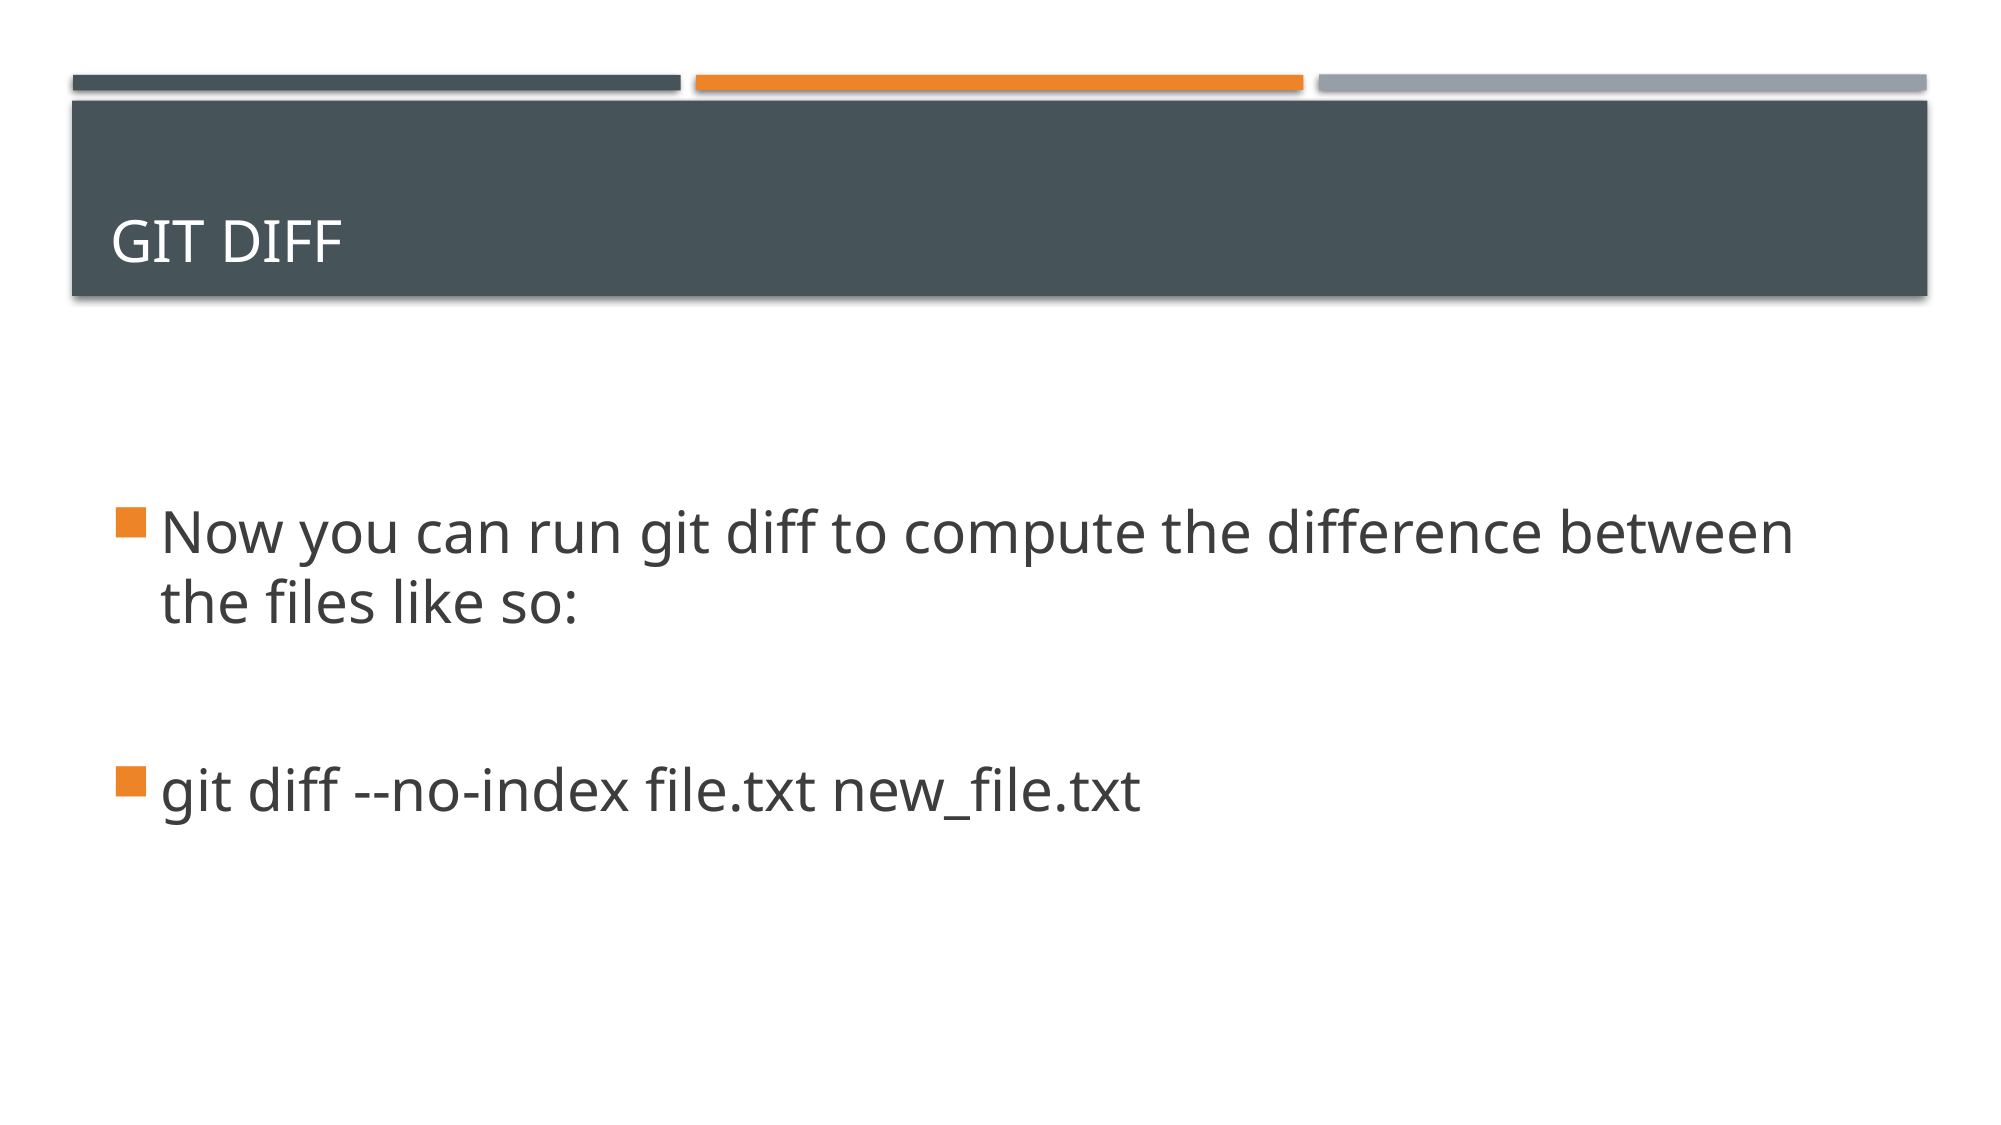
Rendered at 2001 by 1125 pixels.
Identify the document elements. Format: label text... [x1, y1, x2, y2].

title GIT DIFF [95, 115, 1905, 282]
list Now you can run git diff to compute the difference between the files like so: git diff --no-index file.txt new_file.txt [95, 357, 1905, 962]
